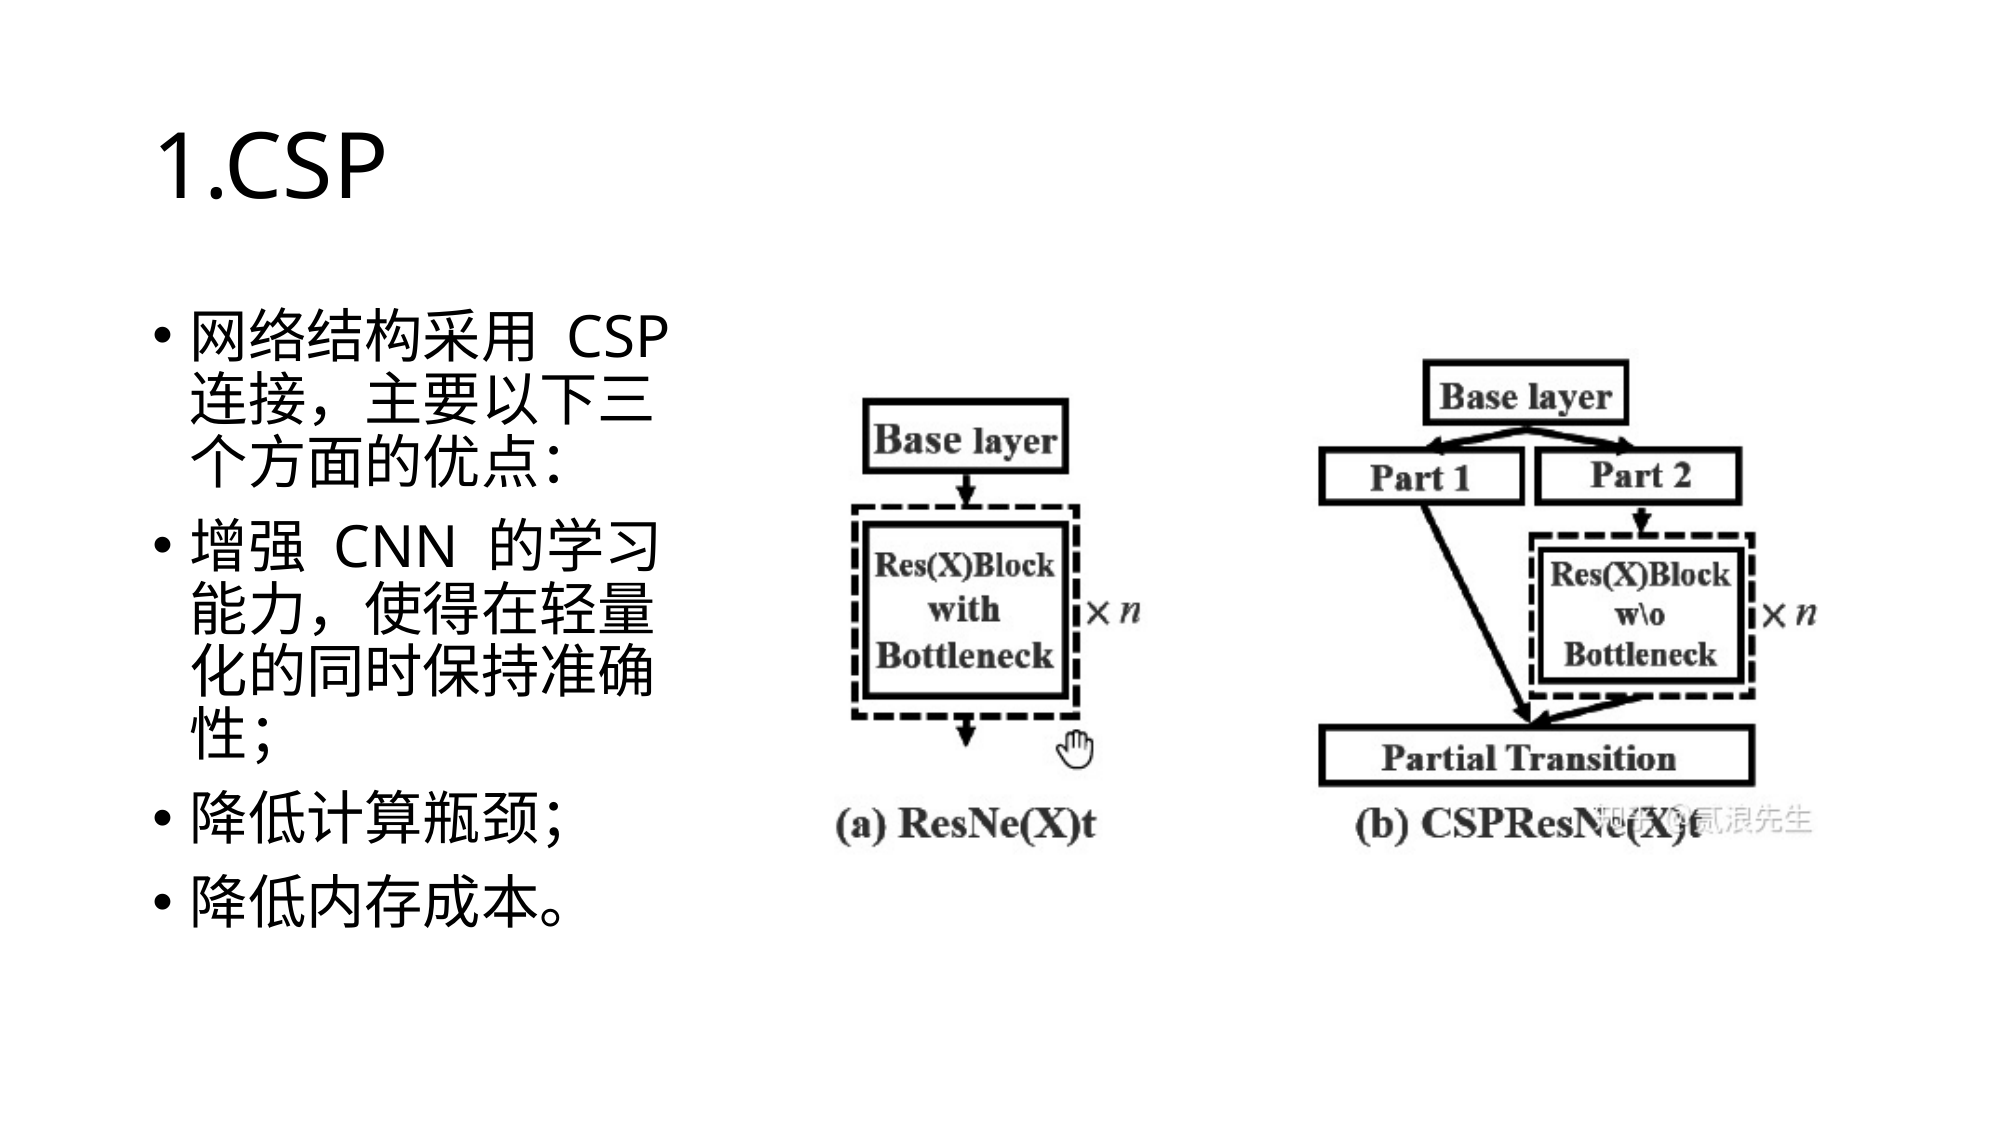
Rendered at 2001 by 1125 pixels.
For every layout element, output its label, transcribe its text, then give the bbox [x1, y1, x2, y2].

picture [820, 348, 1840, 864]
list 网络结构采用 CSP 连接，主要以下三个方面的优点： 增强 CNN 的学习能力，使得在轻量化的同时保持准确性； 降低计算瓶颈； 降低内存成本。 [137, 299, 688, 1014]
title 1.CSP [137, 59, 1863, 278]
